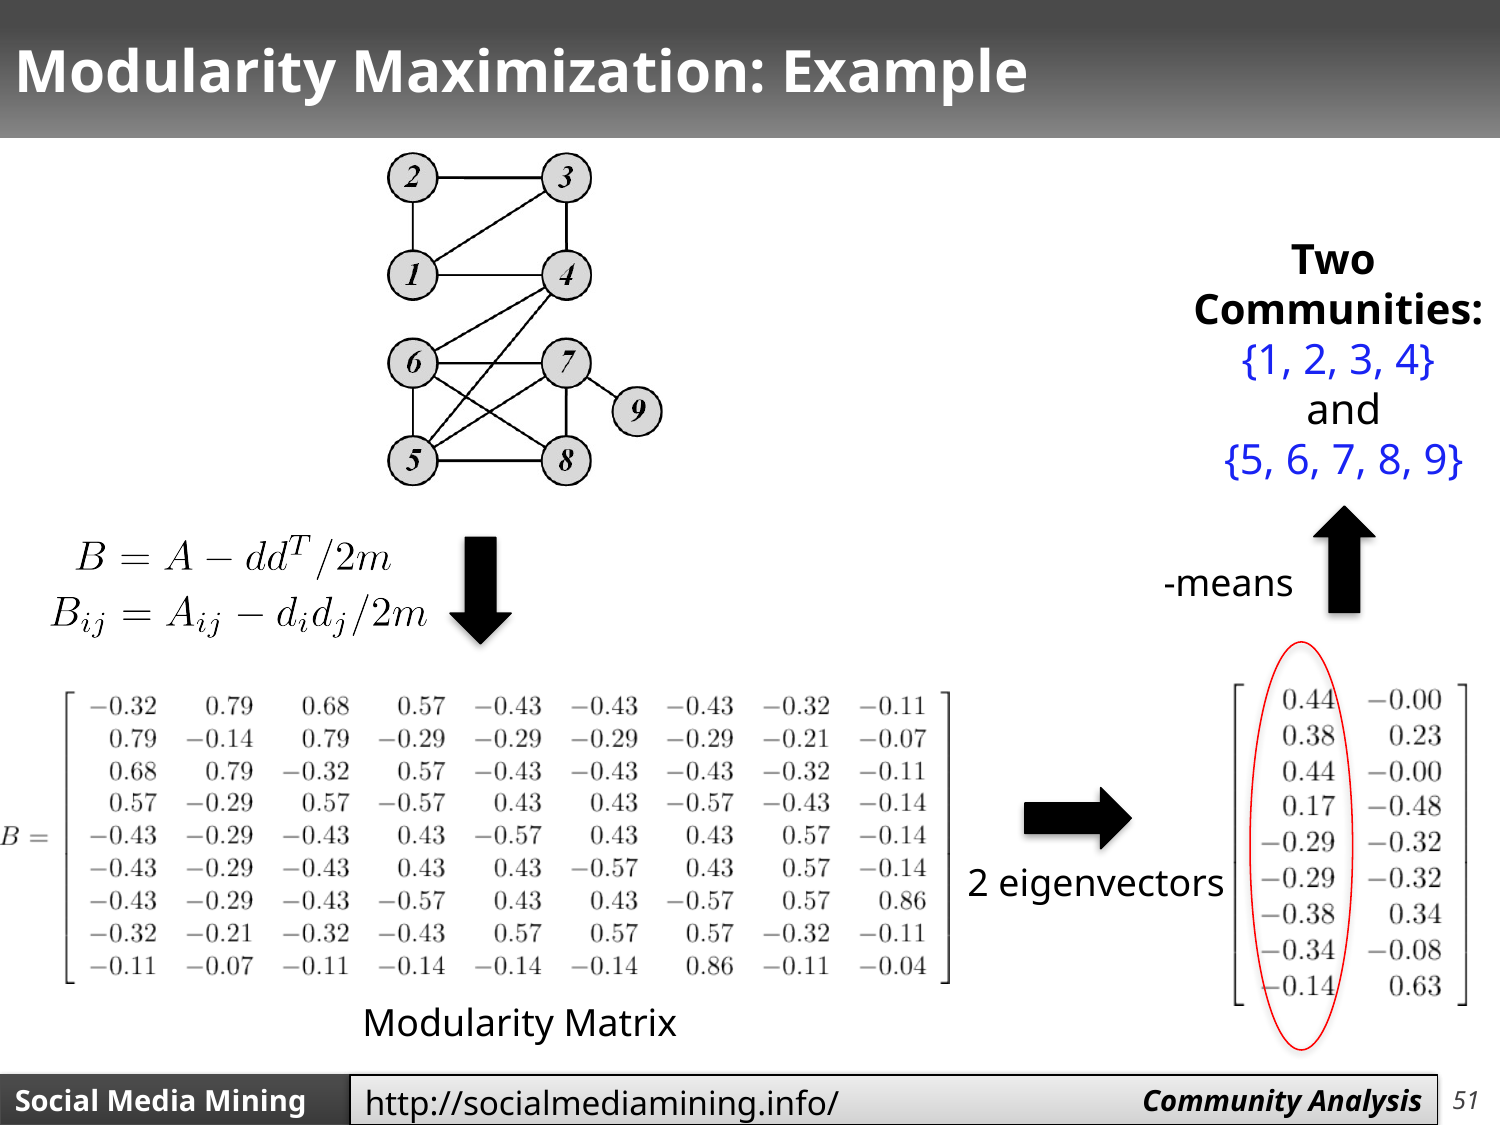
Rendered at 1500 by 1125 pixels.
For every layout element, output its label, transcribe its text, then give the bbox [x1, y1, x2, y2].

text_box 2 eigenvectors [954, 851, 1219, 912]
picture [49, 593, 428, 638]
text_box [1313, 505, 1376, 614]
picture [1224, 682, 1468, 1006]
picture [74, 534, 391, 581]
text_box [449, 536, 512, 645]
text_box Two Communities: {1, 2, 3, 4} and {5, 6, 7, 8, 9} [1178, 224, 1499, 490]
text_box [1024, 786, 1132, 850]
picture [0, 689, 950, 984]
text_box Modularity Matrix [347, 992, 693, 1052]
title Modularity Maximization: Example [0, 0, 1500, 138]
text_box [1271, 1015, 1331, 1051]
text_box [1270, 641, 1332, 680]
picture [386, 149, 663, 494]
